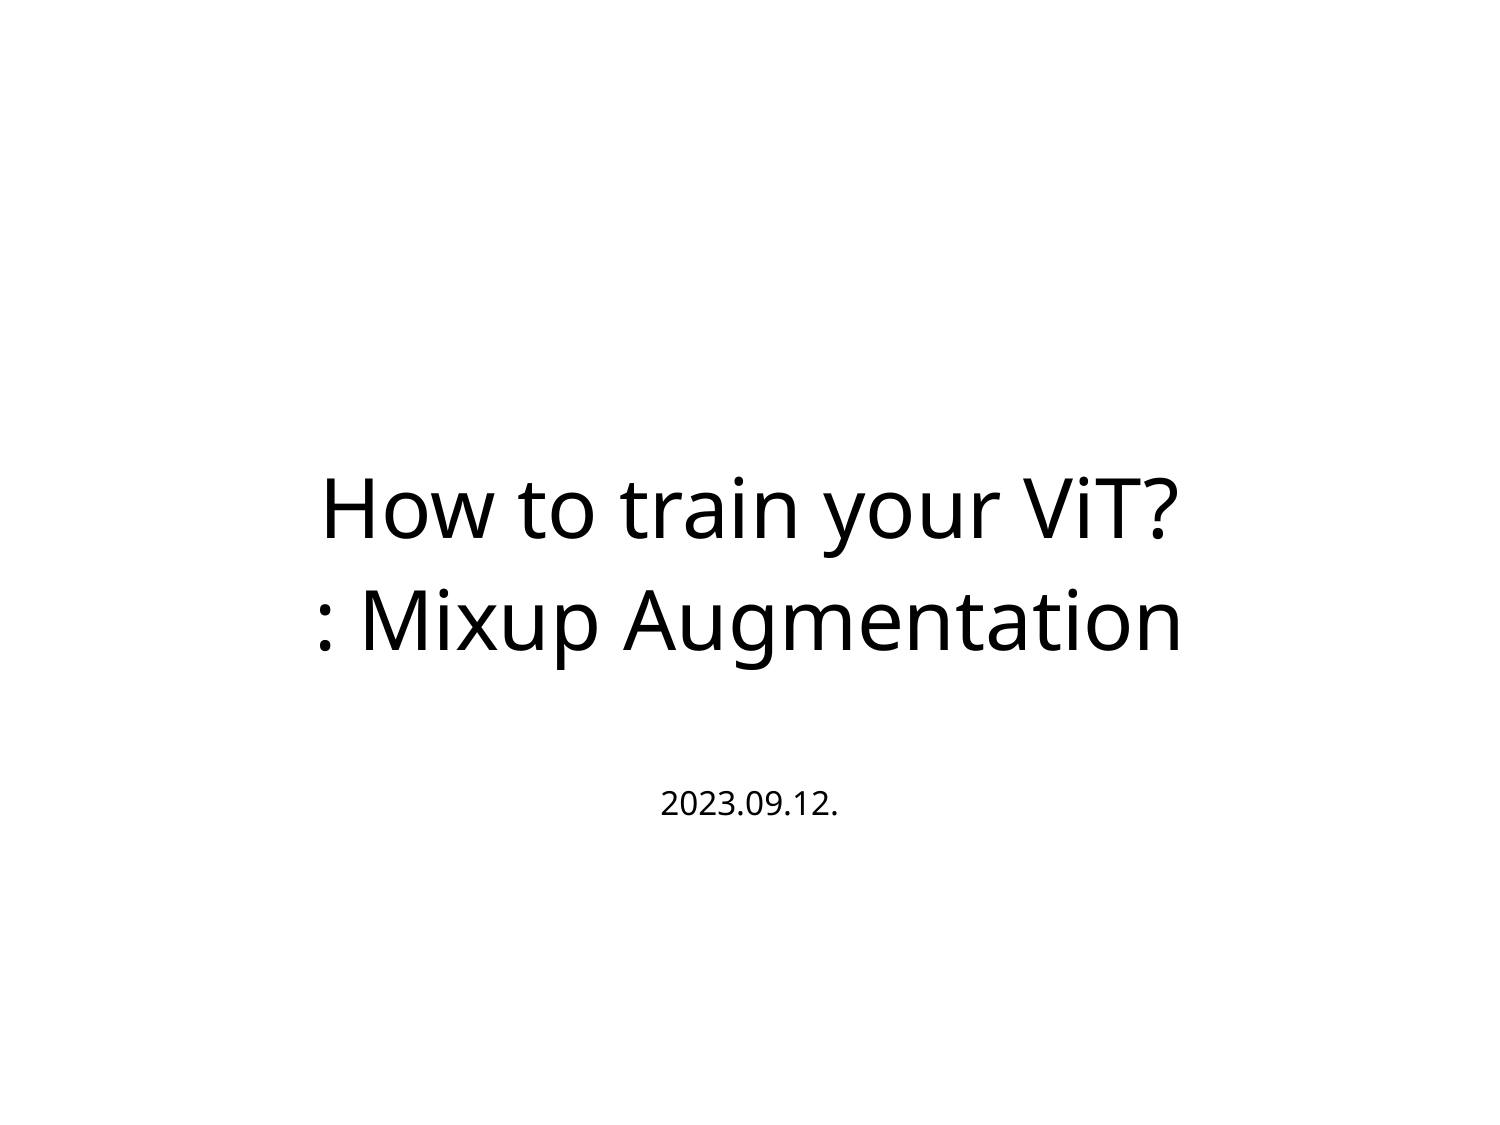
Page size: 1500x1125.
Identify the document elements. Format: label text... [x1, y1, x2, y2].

text_box 2023.09.12. [624, 774, 875, 830]
text_box How to train your ViT? : Mixup Augmentation [224, 447, 1276, 675]
